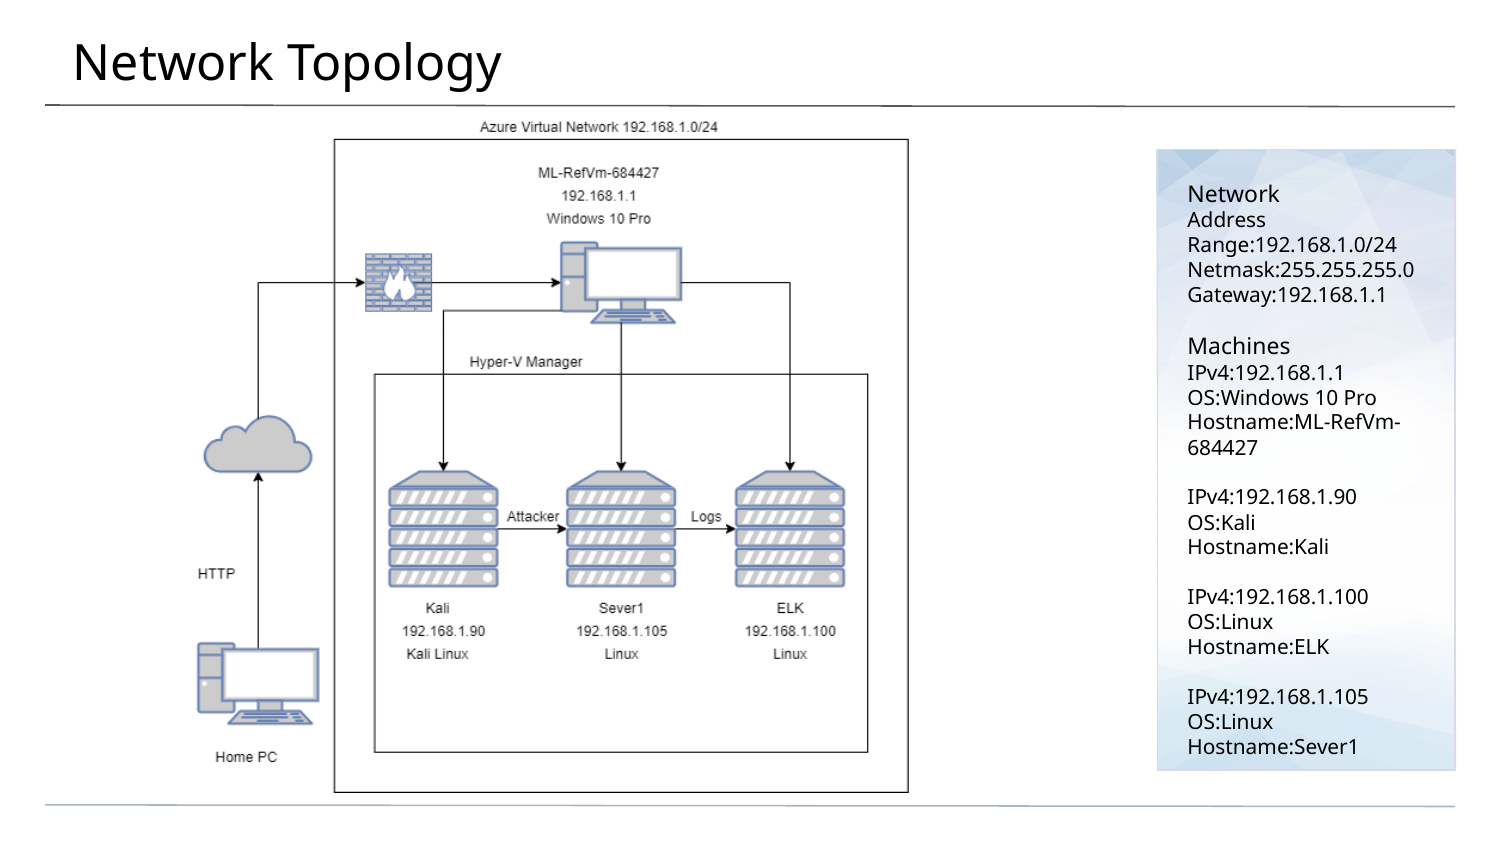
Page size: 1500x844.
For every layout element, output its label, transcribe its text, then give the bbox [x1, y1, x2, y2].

subtitle Network Address Range:192.168.1.0/24 Netmask:255.255.255.0 Gateway:192.168.1.1 Machines IPv4:192.168.1.1 OS:Windows 10 Pro Hostname:ML-RefVm-684427 IPv4:192.168.1.90 OS:Kali Hostname:Kali IPv4:192.168.1.100 OS:Linux Hostname:ELK IPv4:192.168.1.105 OS:Linux Hostname:Sever1 [1157, 149, 1456, 771]
title Network Topology [0, 0, 1097, 88]
picture [185, 115, 910, 793]
